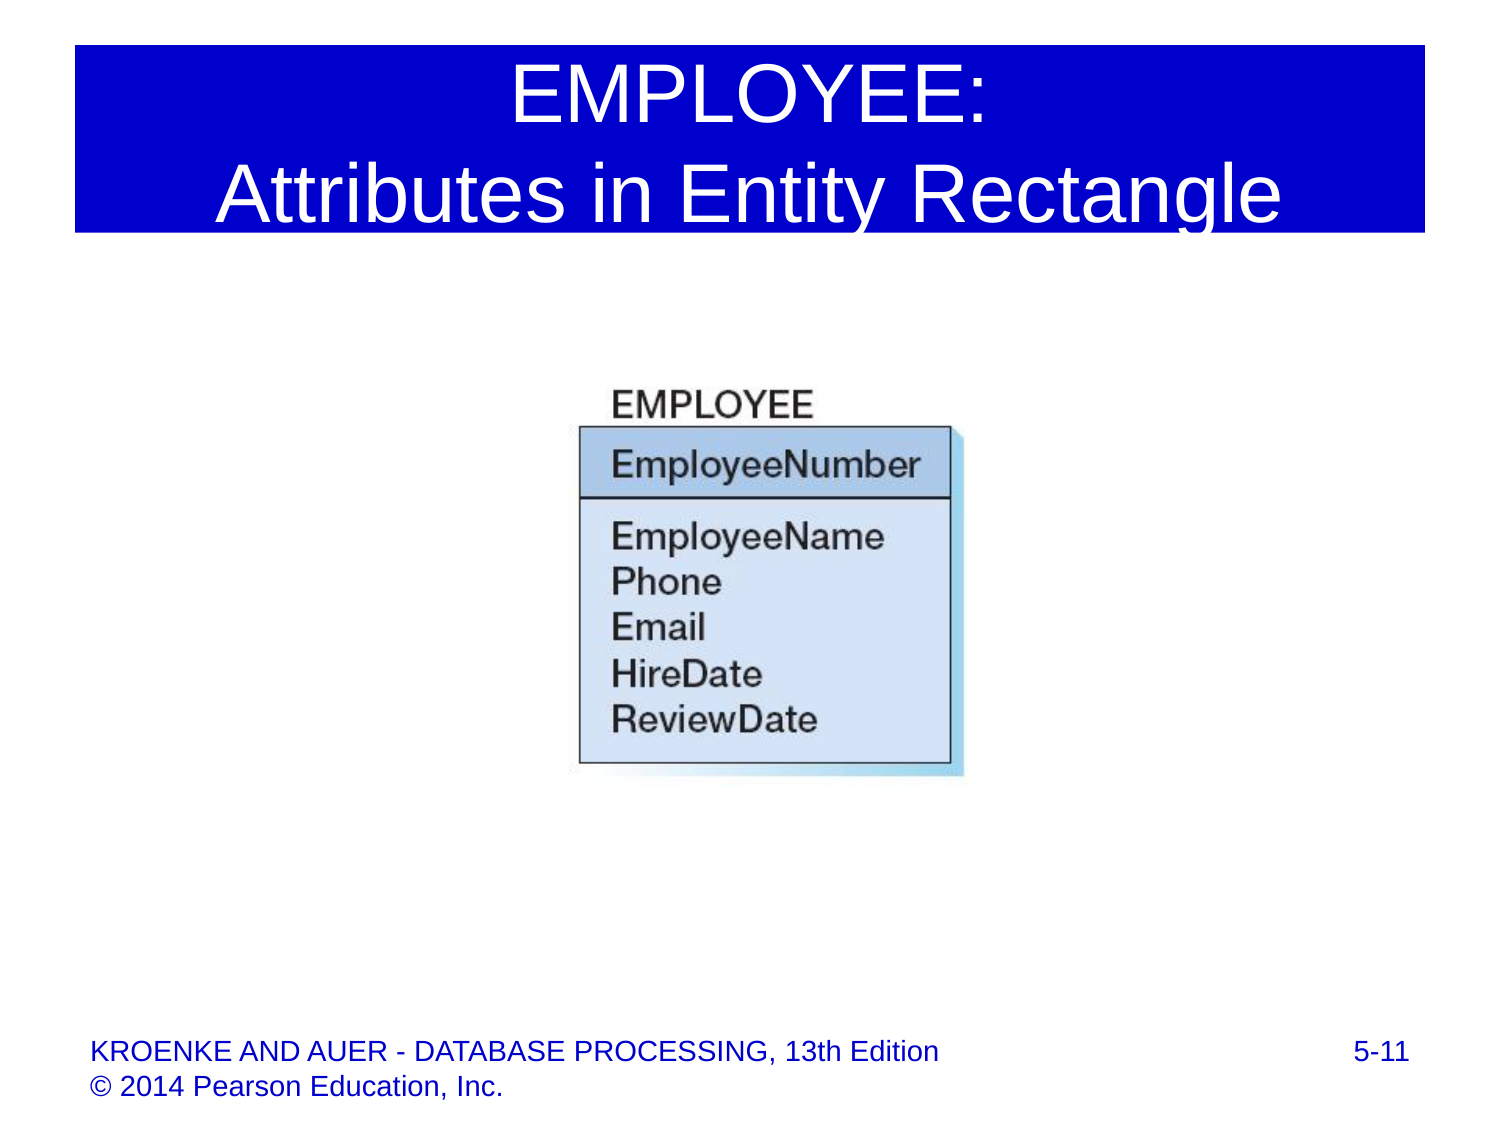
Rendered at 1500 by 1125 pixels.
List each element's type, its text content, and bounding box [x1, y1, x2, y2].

footer KROENKE AND AUER - DATABASE PROCESSING, 13th Edition © 2014 Pearson Education, Inc. [74, 1024, 976, 1104]
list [487, 262, 1059, 840]
title EMPLOYEE: Attributes in Entity Rectangle [75, 45, 1425, 233]
slide_number 5-11 [1074, 1024, 1426, 1103]
